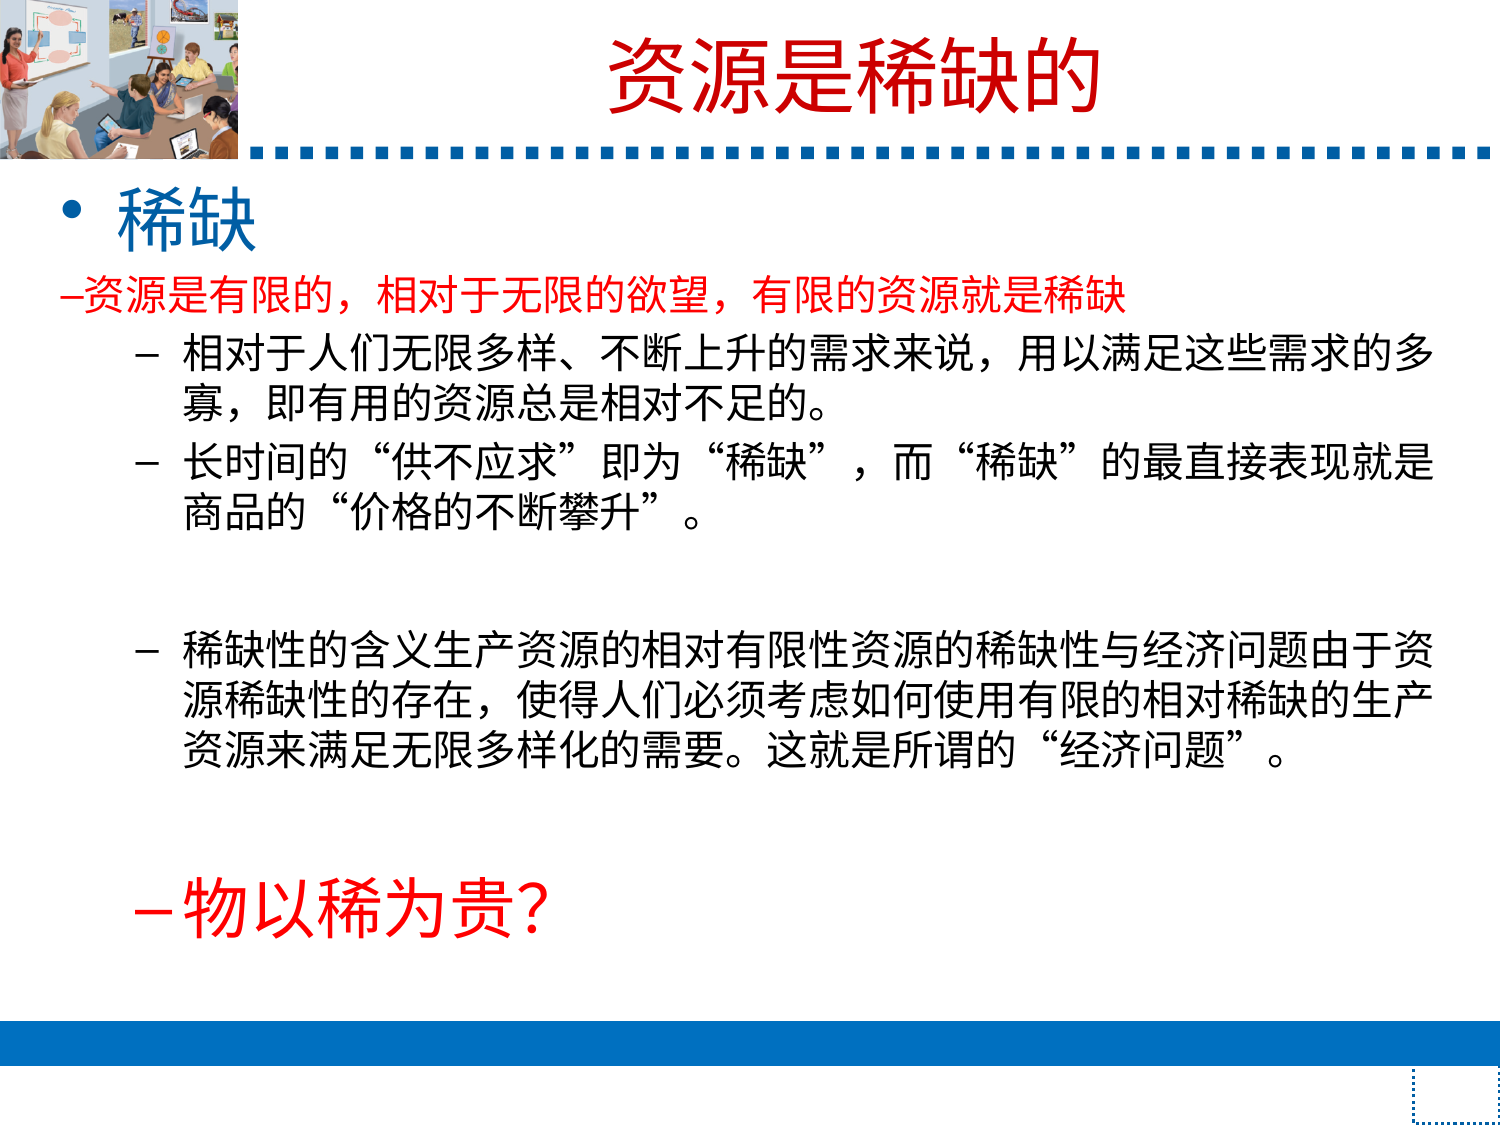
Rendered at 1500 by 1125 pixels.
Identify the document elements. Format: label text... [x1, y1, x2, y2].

title 资源是稀缺的 [171, 16, 1500, 159]
picture [0, 0, 238, 159]
slide_number [1412, 1072, 1500, 1125]
picture [0, 1020, 1500, 1066]
list 稀缺 资源是有限的，相对于无限的欲望，有限的资源就是稀缺 相对于人们无限多样、不断上升的需求来说，用以满足这些需求的多寡，即有用的资源总是相对不足的。 长时间的“供不应求”即为“稀缺”，而“稀缺”的最直接表现就是商品的“价格的不断攀升”。 稀缺性的含义生产资源的相对有限性资源的稀缺性与经济问题由于资源稀缺性的存在，使得人们必须考虑如何使用有限的相对稀缺的生产资源来满足无限多样化的需要。这就是所谓的“经济问题”。 物以稀为贵？ [45, 167, 1468, 1019]
